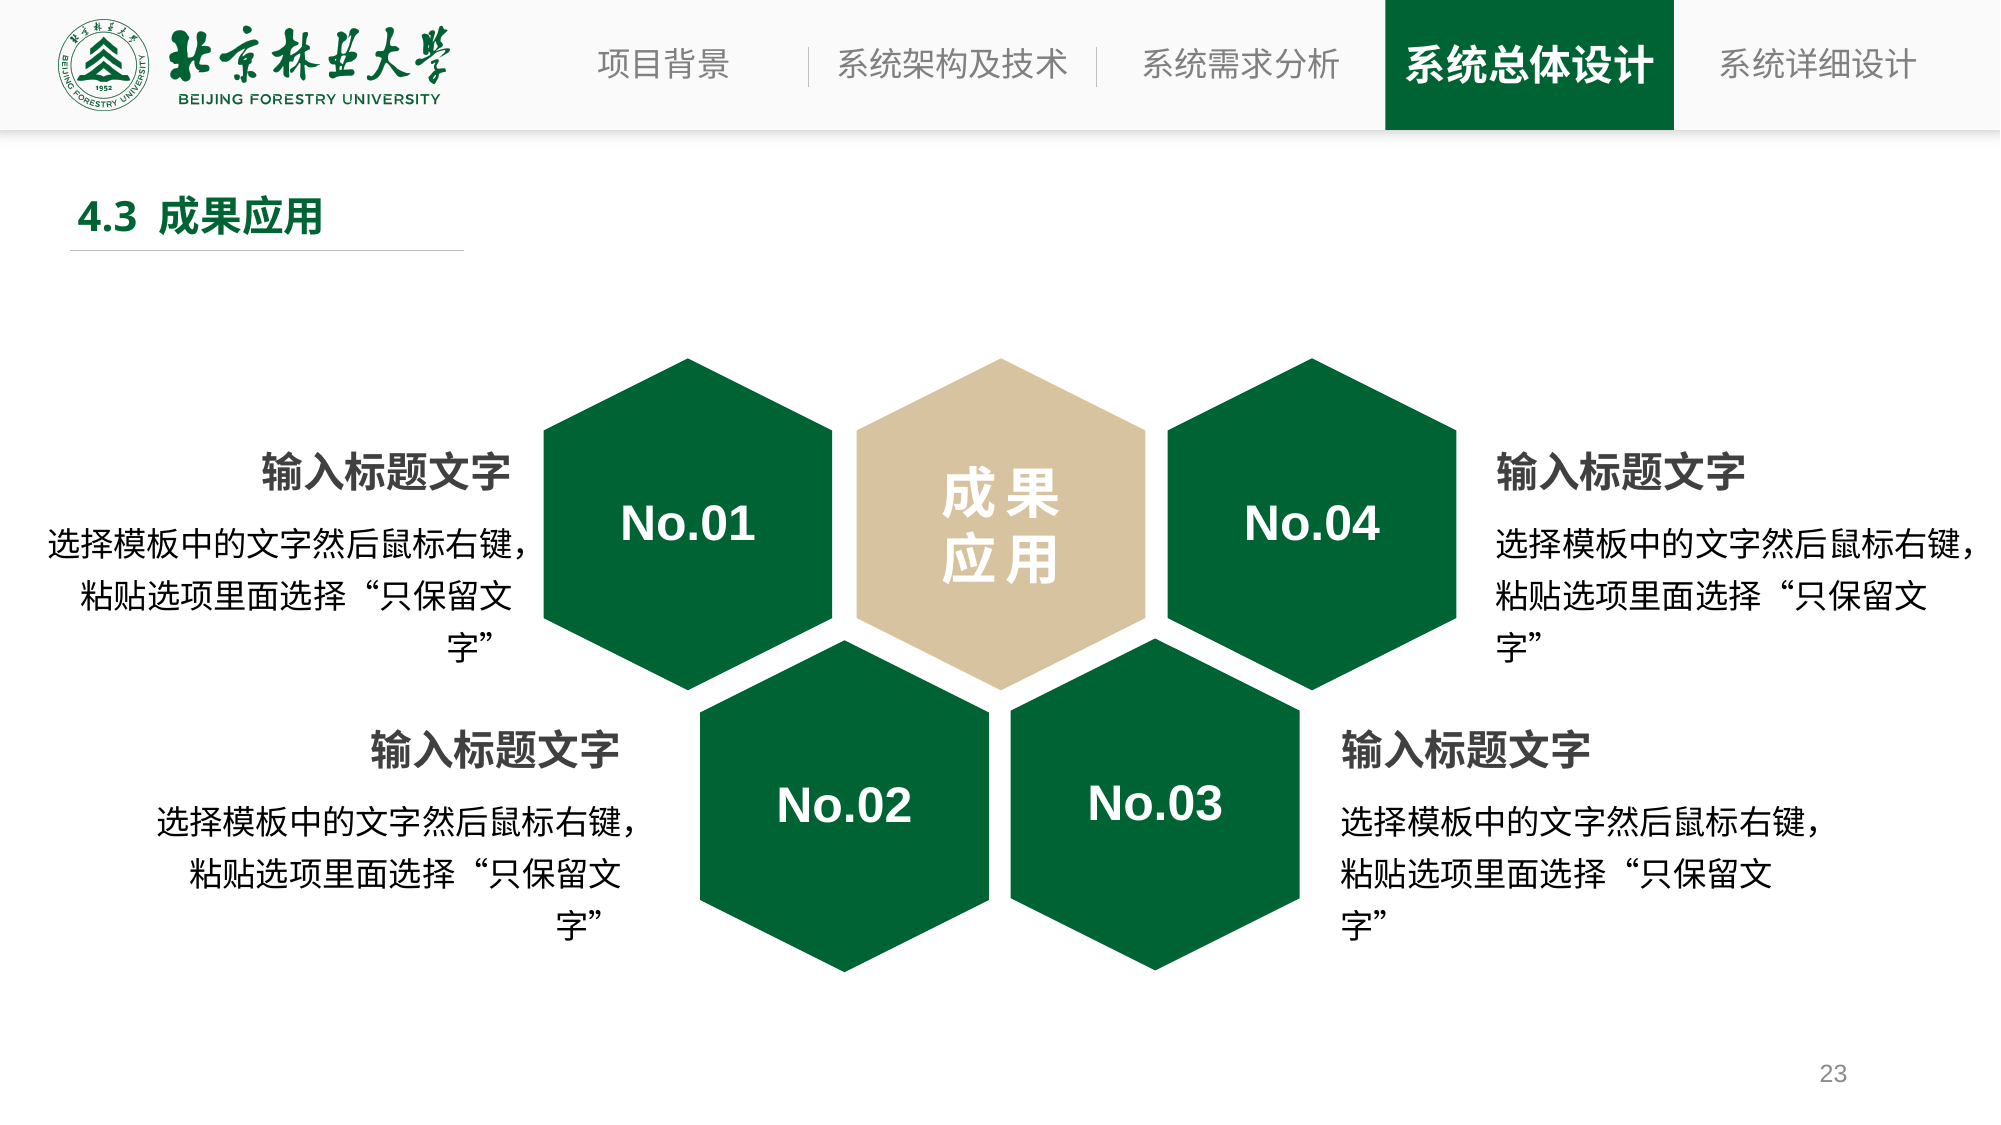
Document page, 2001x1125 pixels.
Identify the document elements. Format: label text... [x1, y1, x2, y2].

text_box No.03 [1009, 637, 1301, 972]
text_box 4.3 成果应用 [77, 181, 702, 248]
slide_number 23 [1412, 1042, 1863, 1103]
text_box 成果 应用 [855, 357, 1147, 692]
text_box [40, 445, 513, 612]
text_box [1495, 445, 1969, 612]
picture [0, 0, 2000, 155]
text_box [1340, 723, 1814, 889]
text_box No.01 [542, 357, 834, 692]
text_box No.02 [699, 639, 990, 974]
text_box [149, 723, 622, 889]
text_box No.04 [1166, 357, 1458, 692]
